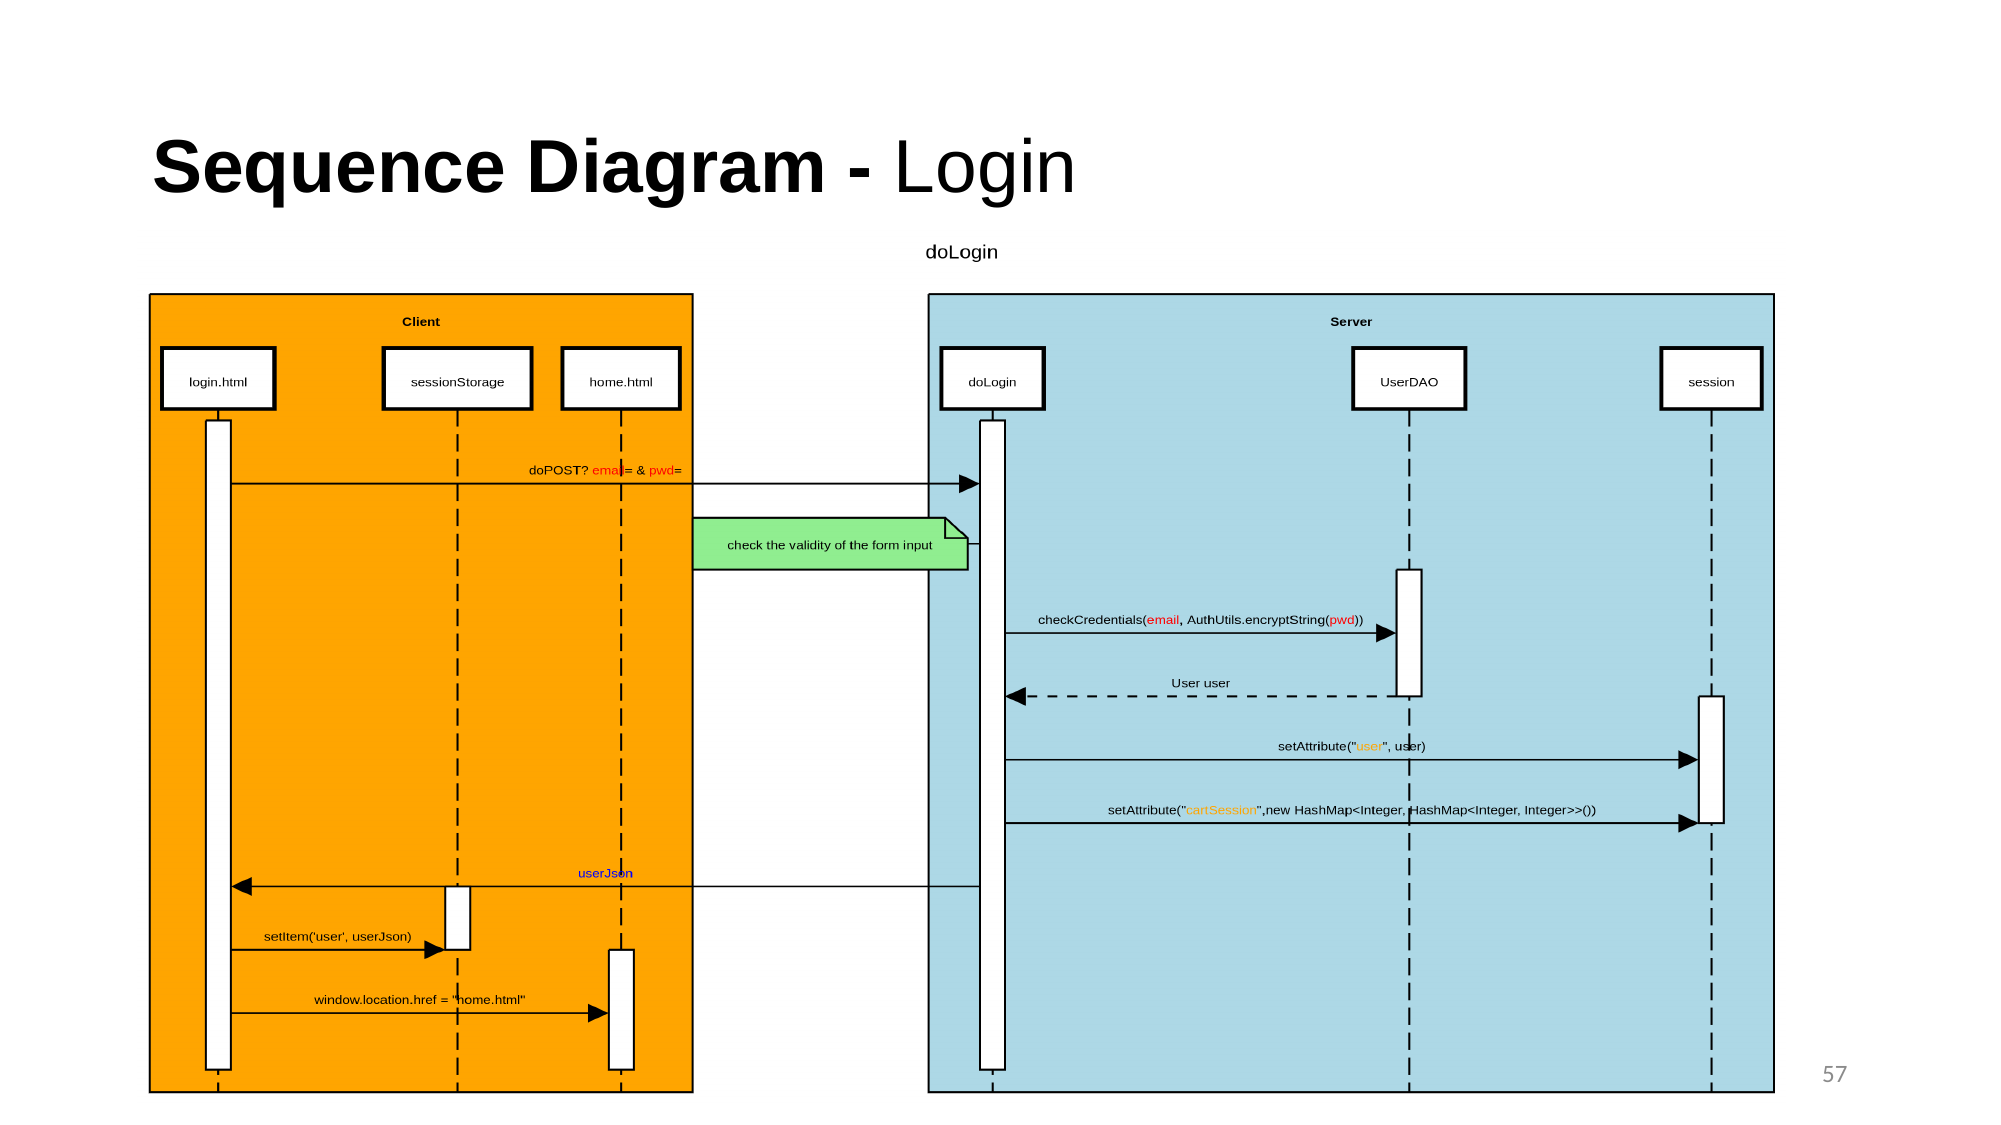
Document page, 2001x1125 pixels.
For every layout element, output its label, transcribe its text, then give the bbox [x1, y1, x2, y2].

text_box 57 [1790, 1042, 1863, 1103]
picture [137, 224, 1786, 1103]
text_box Sequence Diagram - Login [137, 59, 1863, 278]
